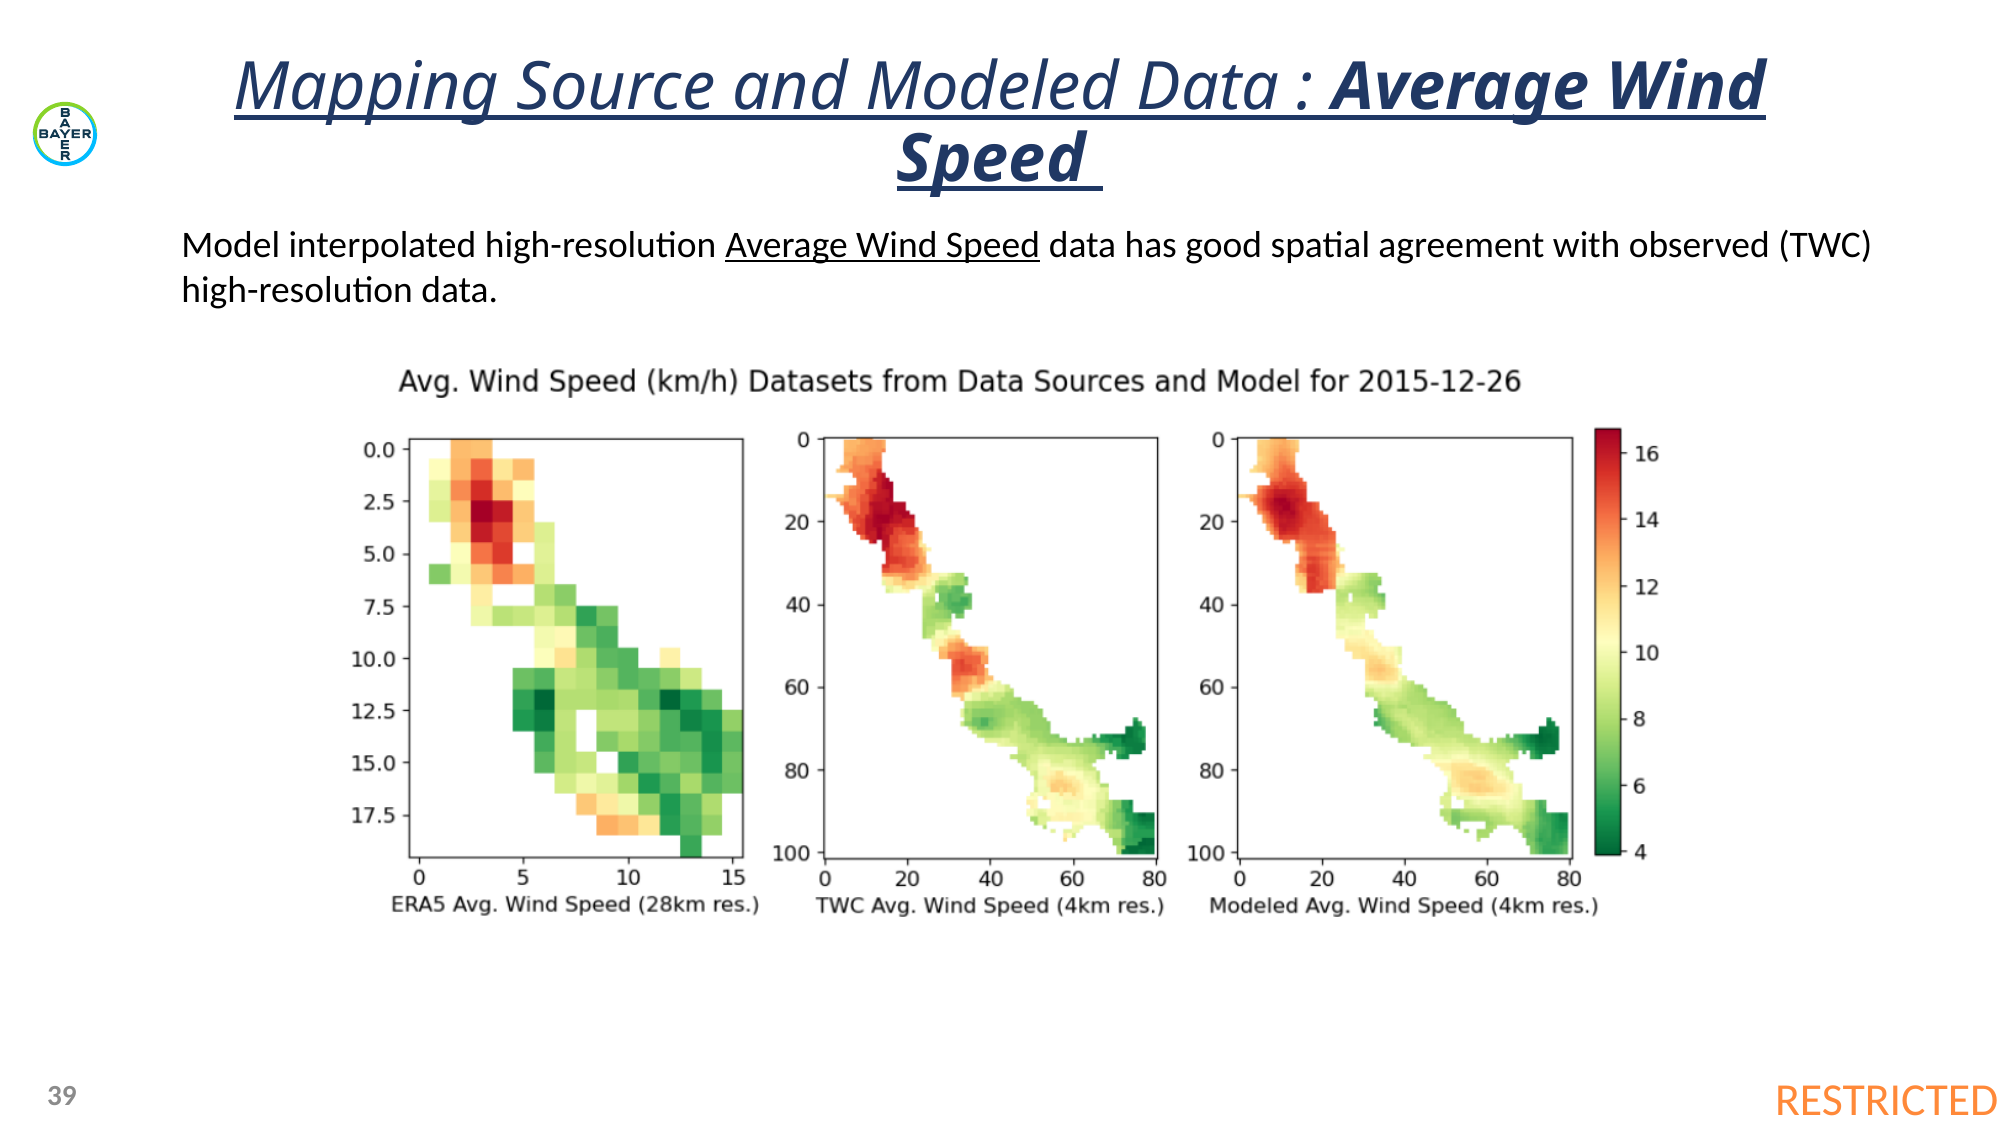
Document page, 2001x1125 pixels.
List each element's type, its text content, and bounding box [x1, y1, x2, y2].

text_box Model interpolated high-resolution Average Wind Speed data has good spatial agreement with observed (TWC) high-resolution data. [166, 212, 1900, 318]
slide_number 39 [32, 1063, 483, 1124]
text_box Mapping Source and Modeled Data : Average Wind Speed [166, 34, 1834, 212]
picture [64, 105, 81, 111]
picture [323, 361, 1677, 933]
